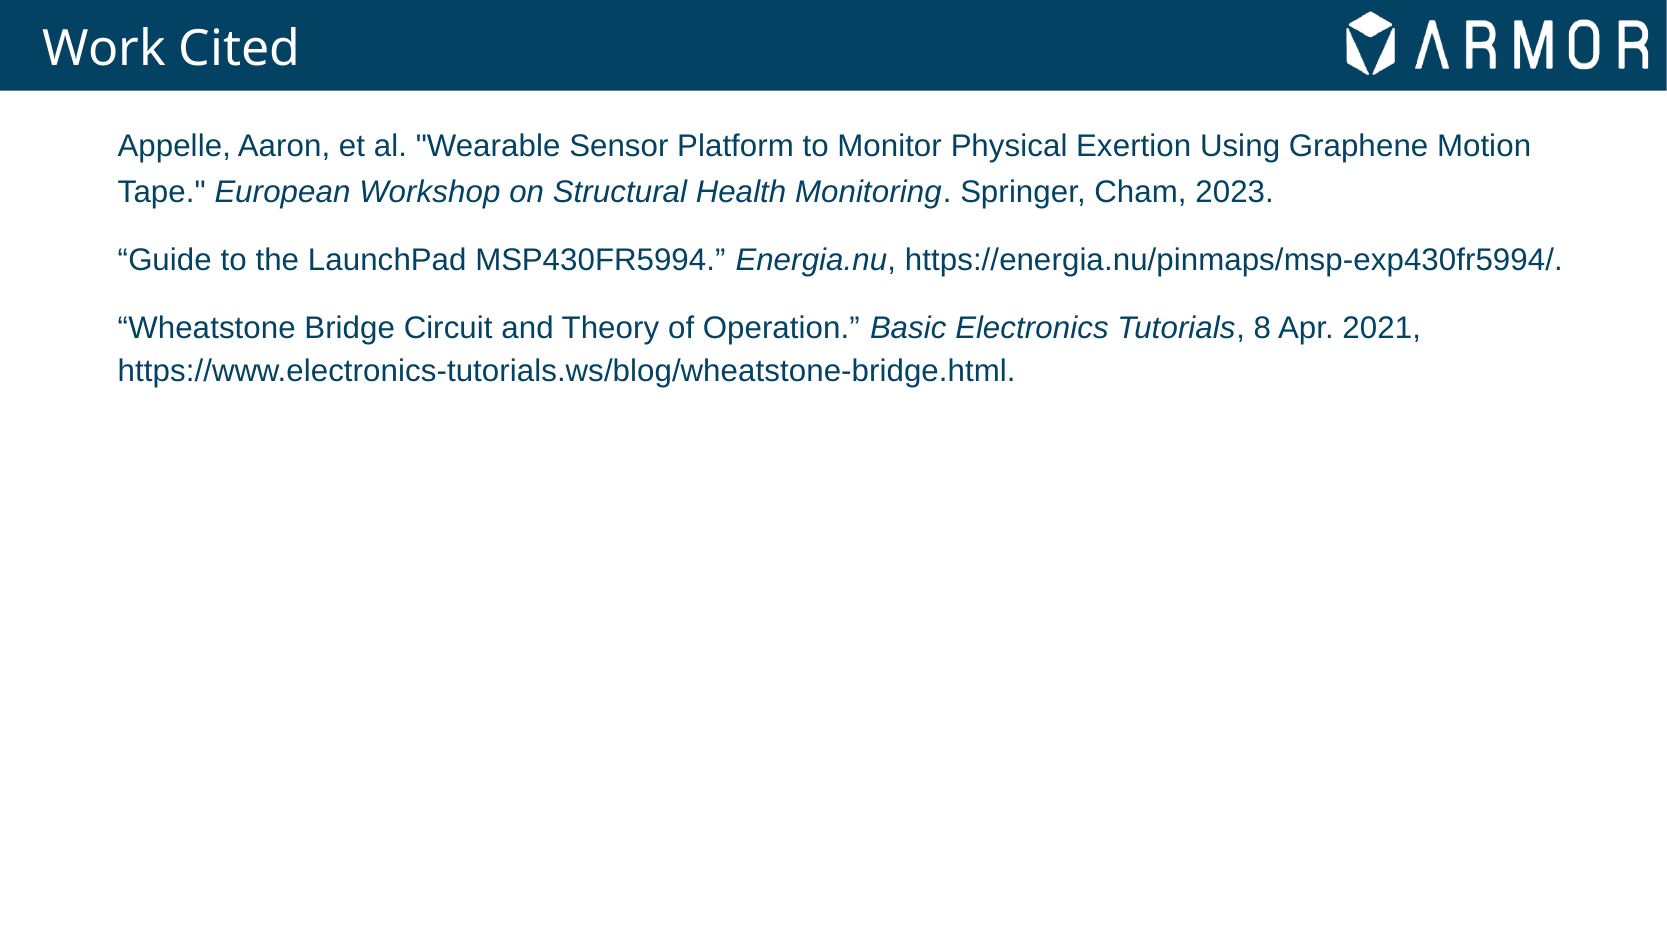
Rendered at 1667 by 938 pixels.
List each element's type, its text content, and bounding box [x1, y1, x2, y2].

title Work Cited [27, 9, 1342, 82]
picture [1515, 21, 1552, 68]
picture [1347, 29, 1368, 74]
picture [1350, 12, 1391, 37]
picture [1466, 21, 1496, 68]
picture [1373, 29, 1394, 74]
picture [1569, 20, 1599, 69]
picture [1416, 20, 1448, 68]
picture [1619, 21, 1648, 68]
list Appelle, Aaron, et al. "Wearable Sensor Platform to Monitor Physical Exertion Using Graphene Motion Tape." European Workshop on Structural Health Monitoring. Springer, Cham, 2023. “Guide to the LaunchPad MSP430FR5994.” Energia.nu, https://energia.nu/pinmaps/msp-exp430fr5994/. “Wheatstone Bridge Circuit and Theory of Operation.” Basic Electronics Tutorials, 8 Apr. 2021, https://www.electronics-tutorials.ws/blog/wheatstone-bridge.html. [27, 108, 1639, 868]
